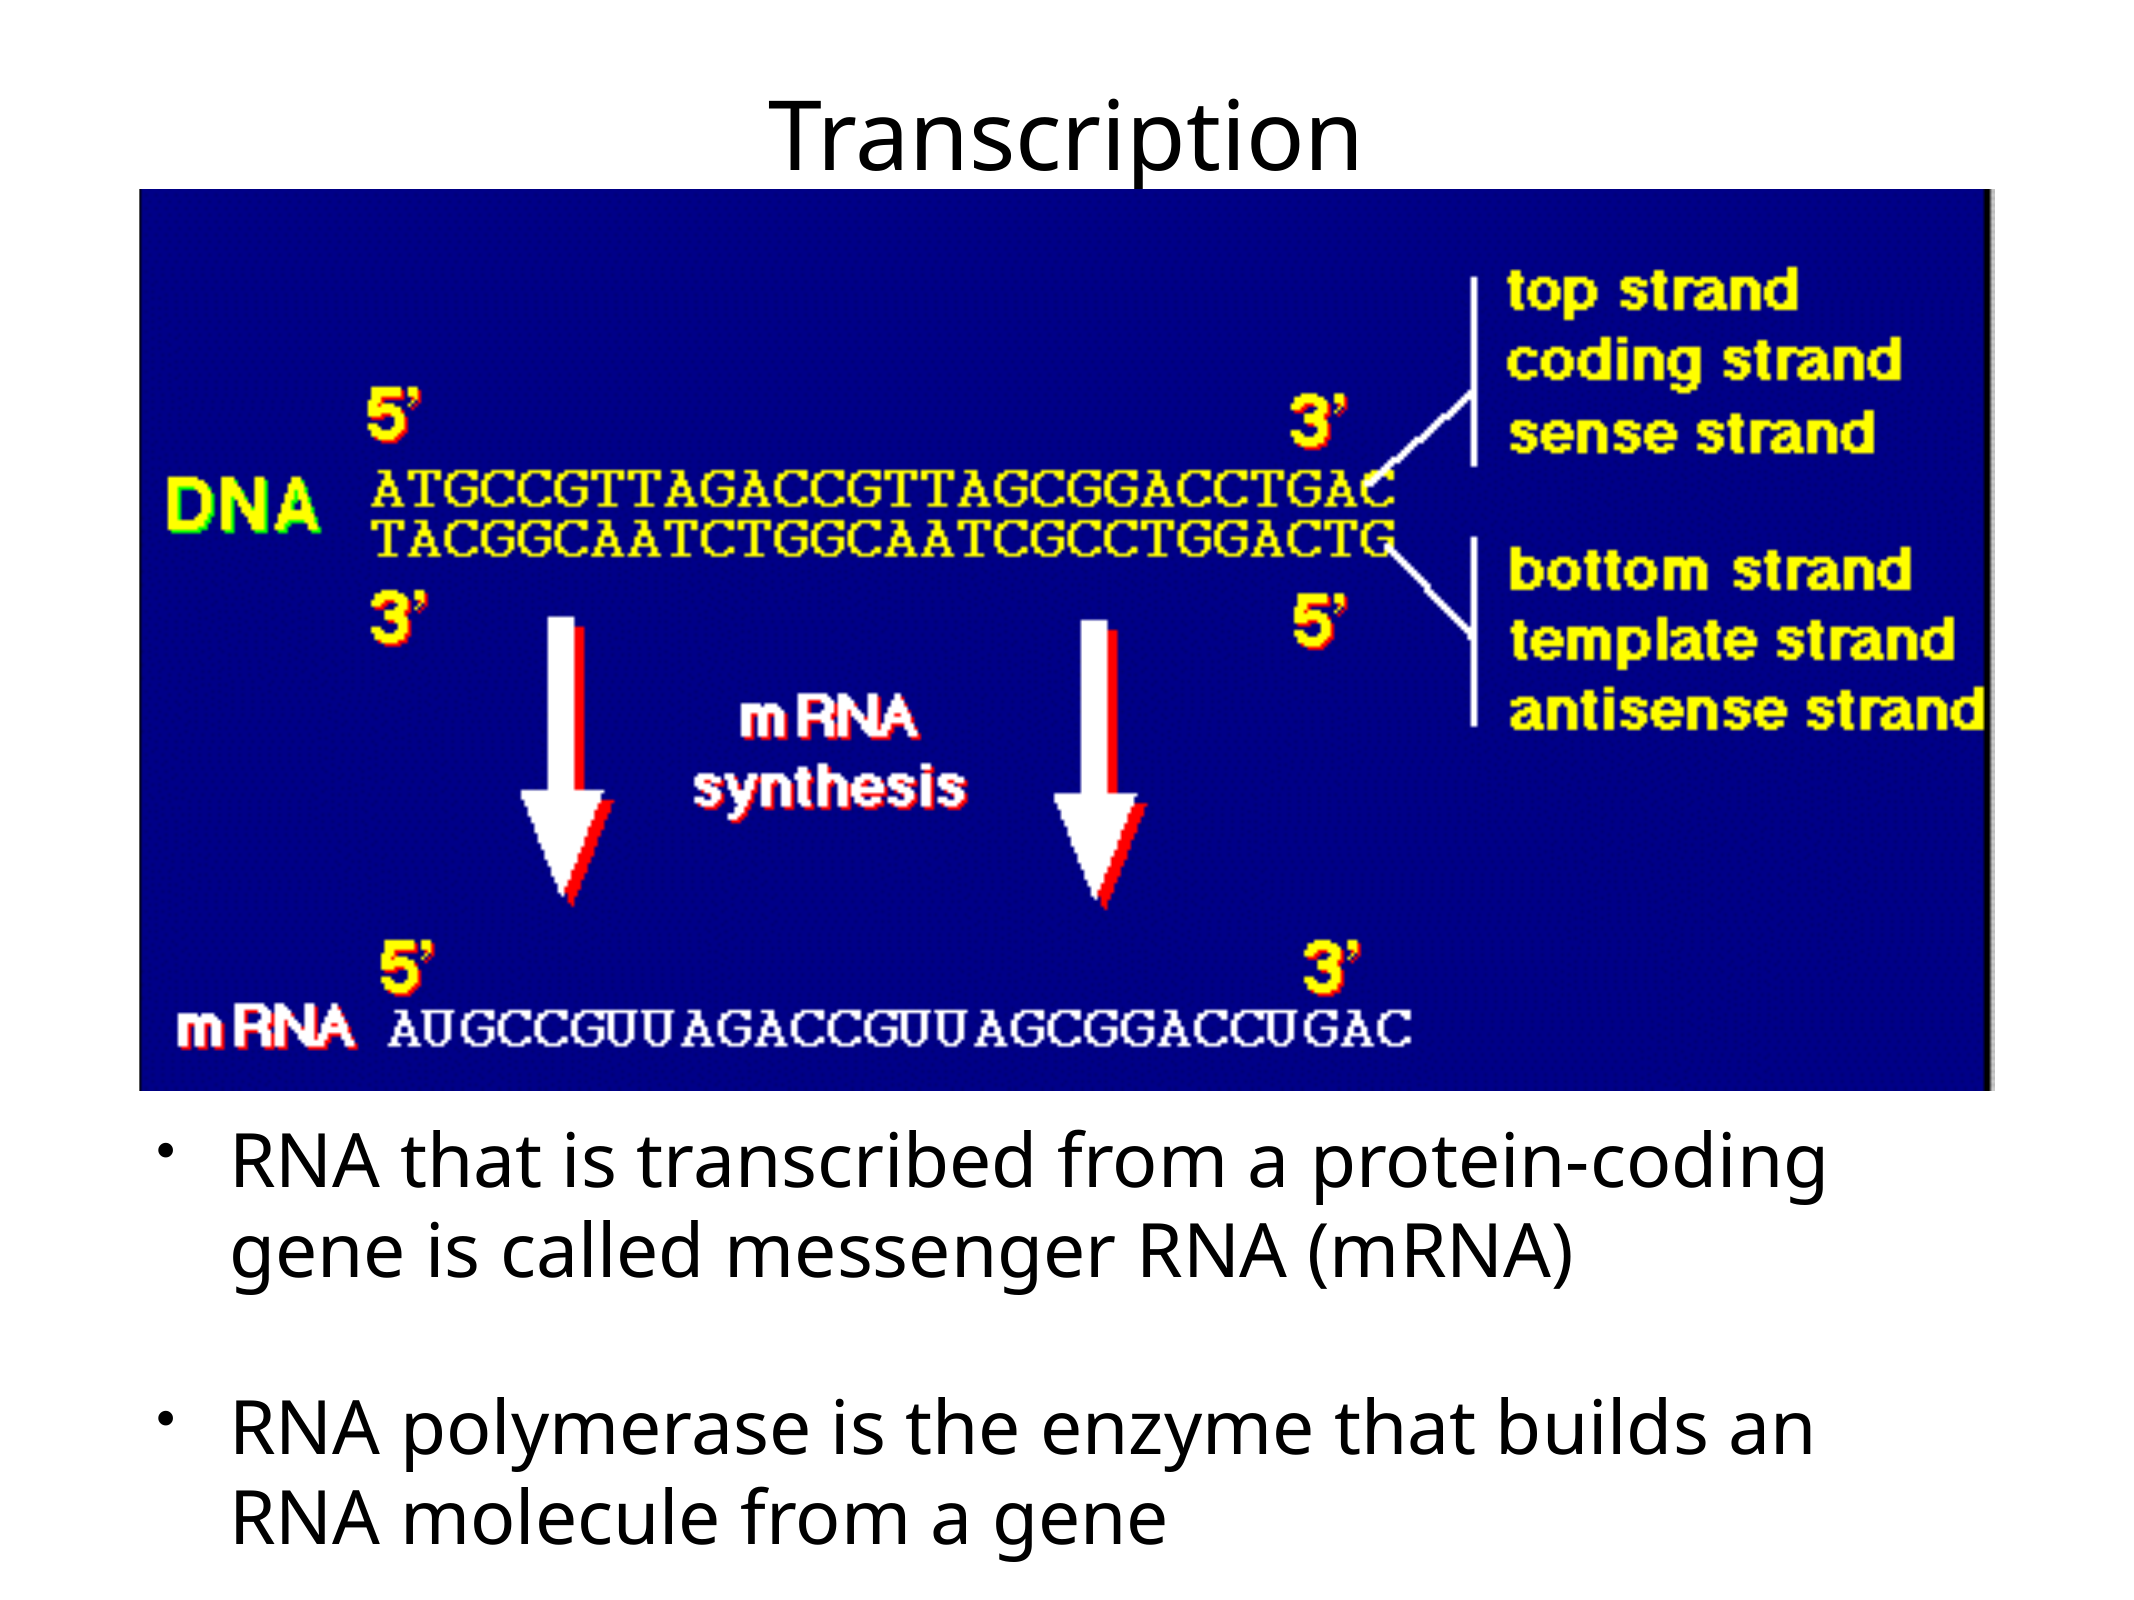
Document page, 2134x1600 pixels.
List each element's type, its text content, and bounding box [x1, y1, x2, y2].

list RNA that is transcribed from a protein-coding gene is called messenger RNA (mRNA) RNA polymerase is the enzyme that builds an RNA molecule from a gene [155, 1101, 1978, 1600]
picture [138, 189, 1996, 1092]
title Transcription [155, 72, 1978, 182]
